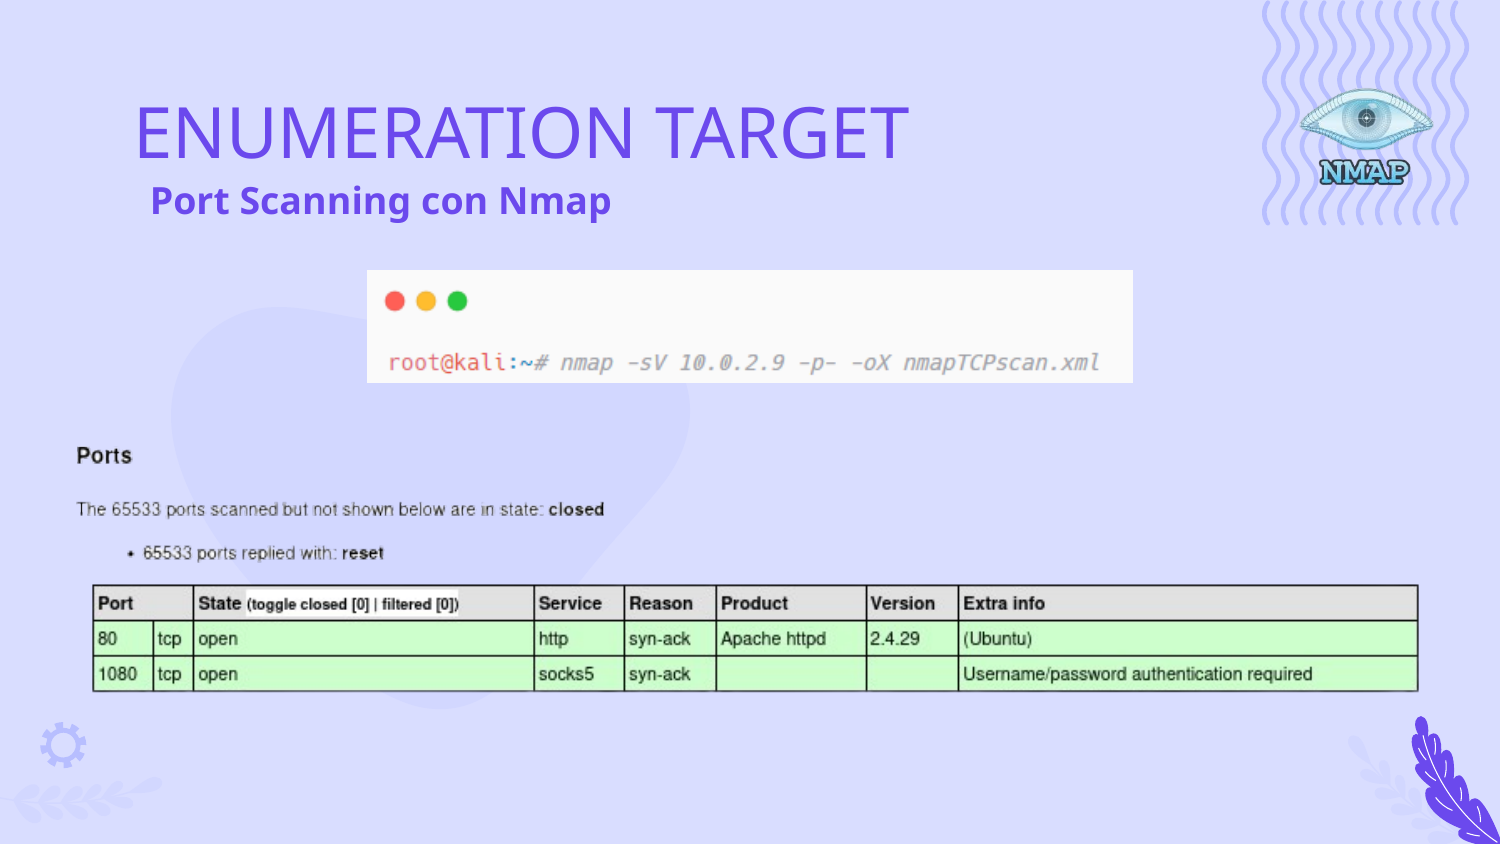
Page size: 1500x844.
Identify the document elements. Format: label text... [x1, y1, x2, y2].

title ENUMERATION TARGET [118, 72, 1291, 167]
picture [366, 269, 1134, 383]
picture [1296, 67, 1437, 208]
picture [76, 437, 1424, 694]
text_box Port Scanning con Nmap [134, 161, 680, 256]
